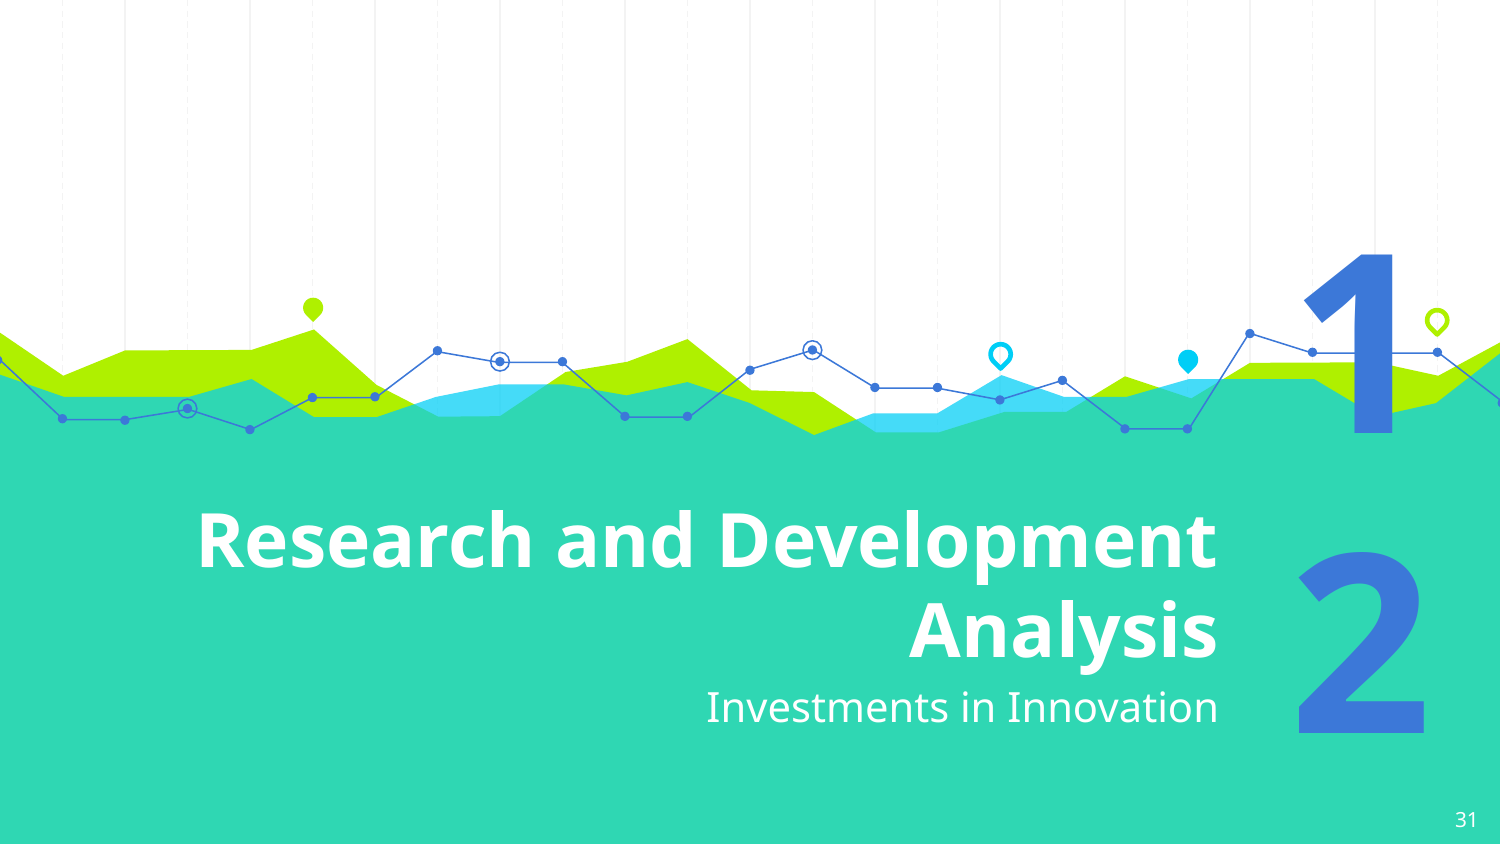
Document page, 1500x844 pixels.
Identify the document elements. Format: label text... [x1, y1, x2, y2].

text_box 12 [1216, 600, 1500, 799]
subtitle Investments in Innovation [268, 665, 1216, 795]
title Research and Development Analysis [86, 497, 1235, 688]
slide_number ‹#› [1403, 791, 1494, 844]
